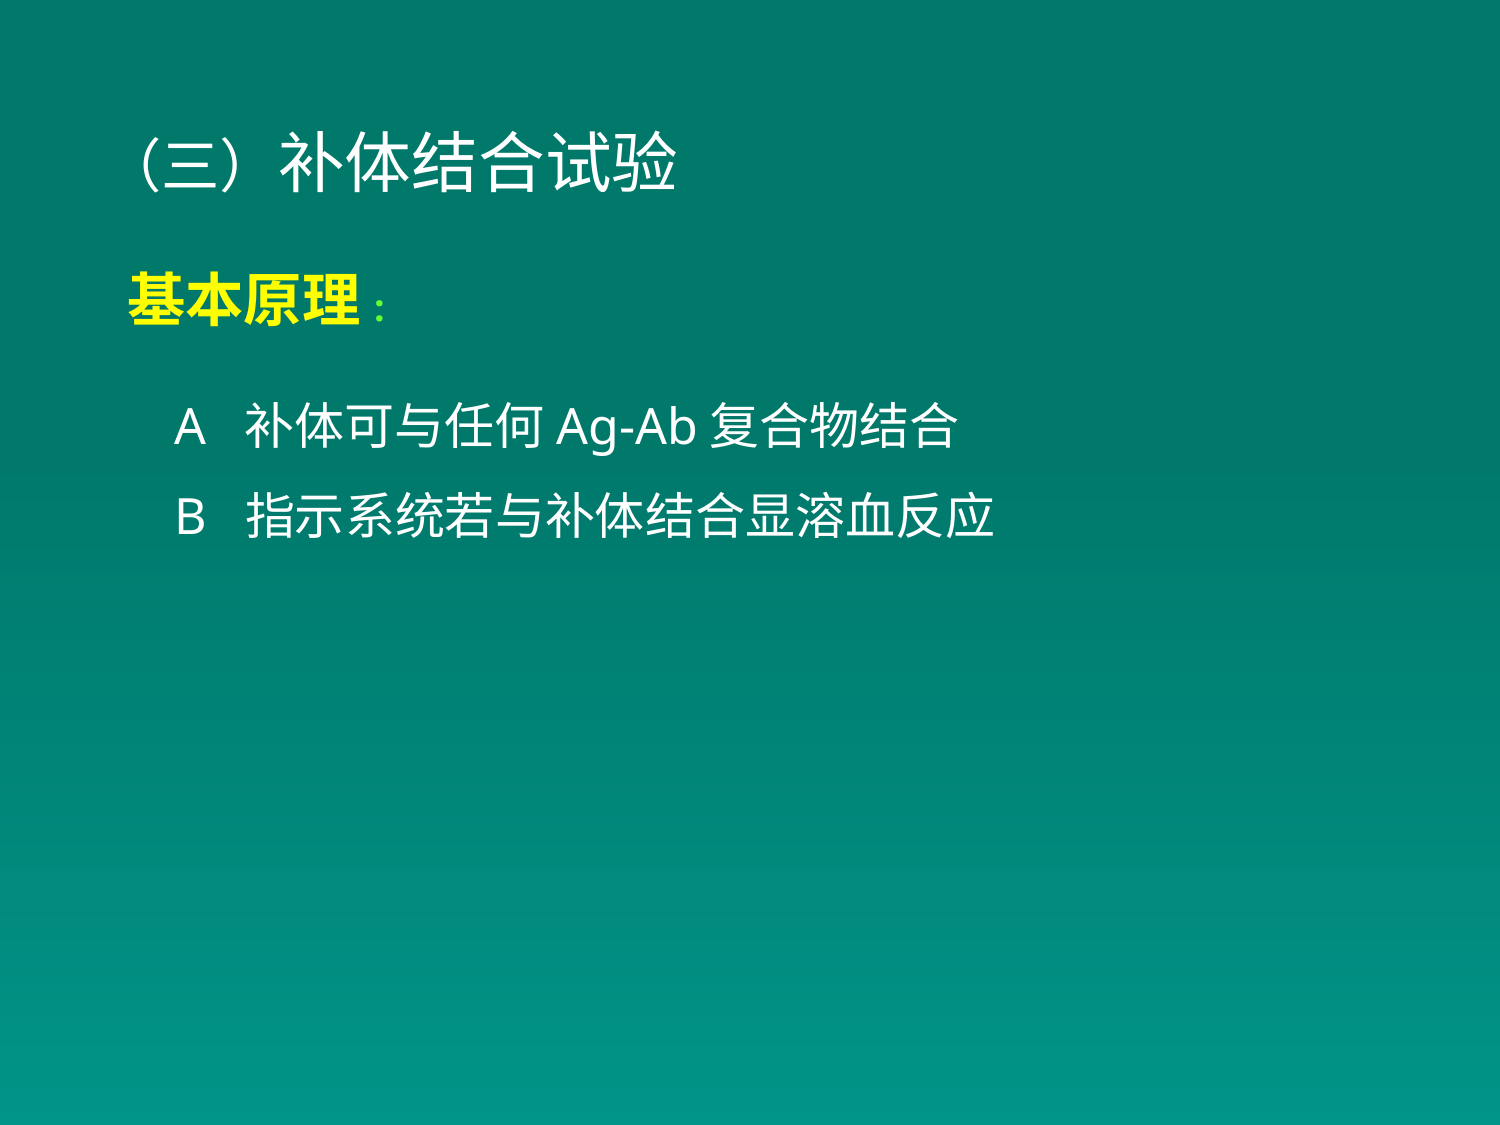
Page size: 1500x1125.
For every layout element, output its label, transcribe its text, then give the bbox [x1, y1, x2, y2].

list A 补体可与任何Ag-Ab复合物结合 B 指示系统若与补体结合显溶血反应 [159, 387, 1164, 577]
text_box 基本原理: [112, 255, 443, 341]
text_box （三）补体结合试验 [88, 113, 694, 209]
